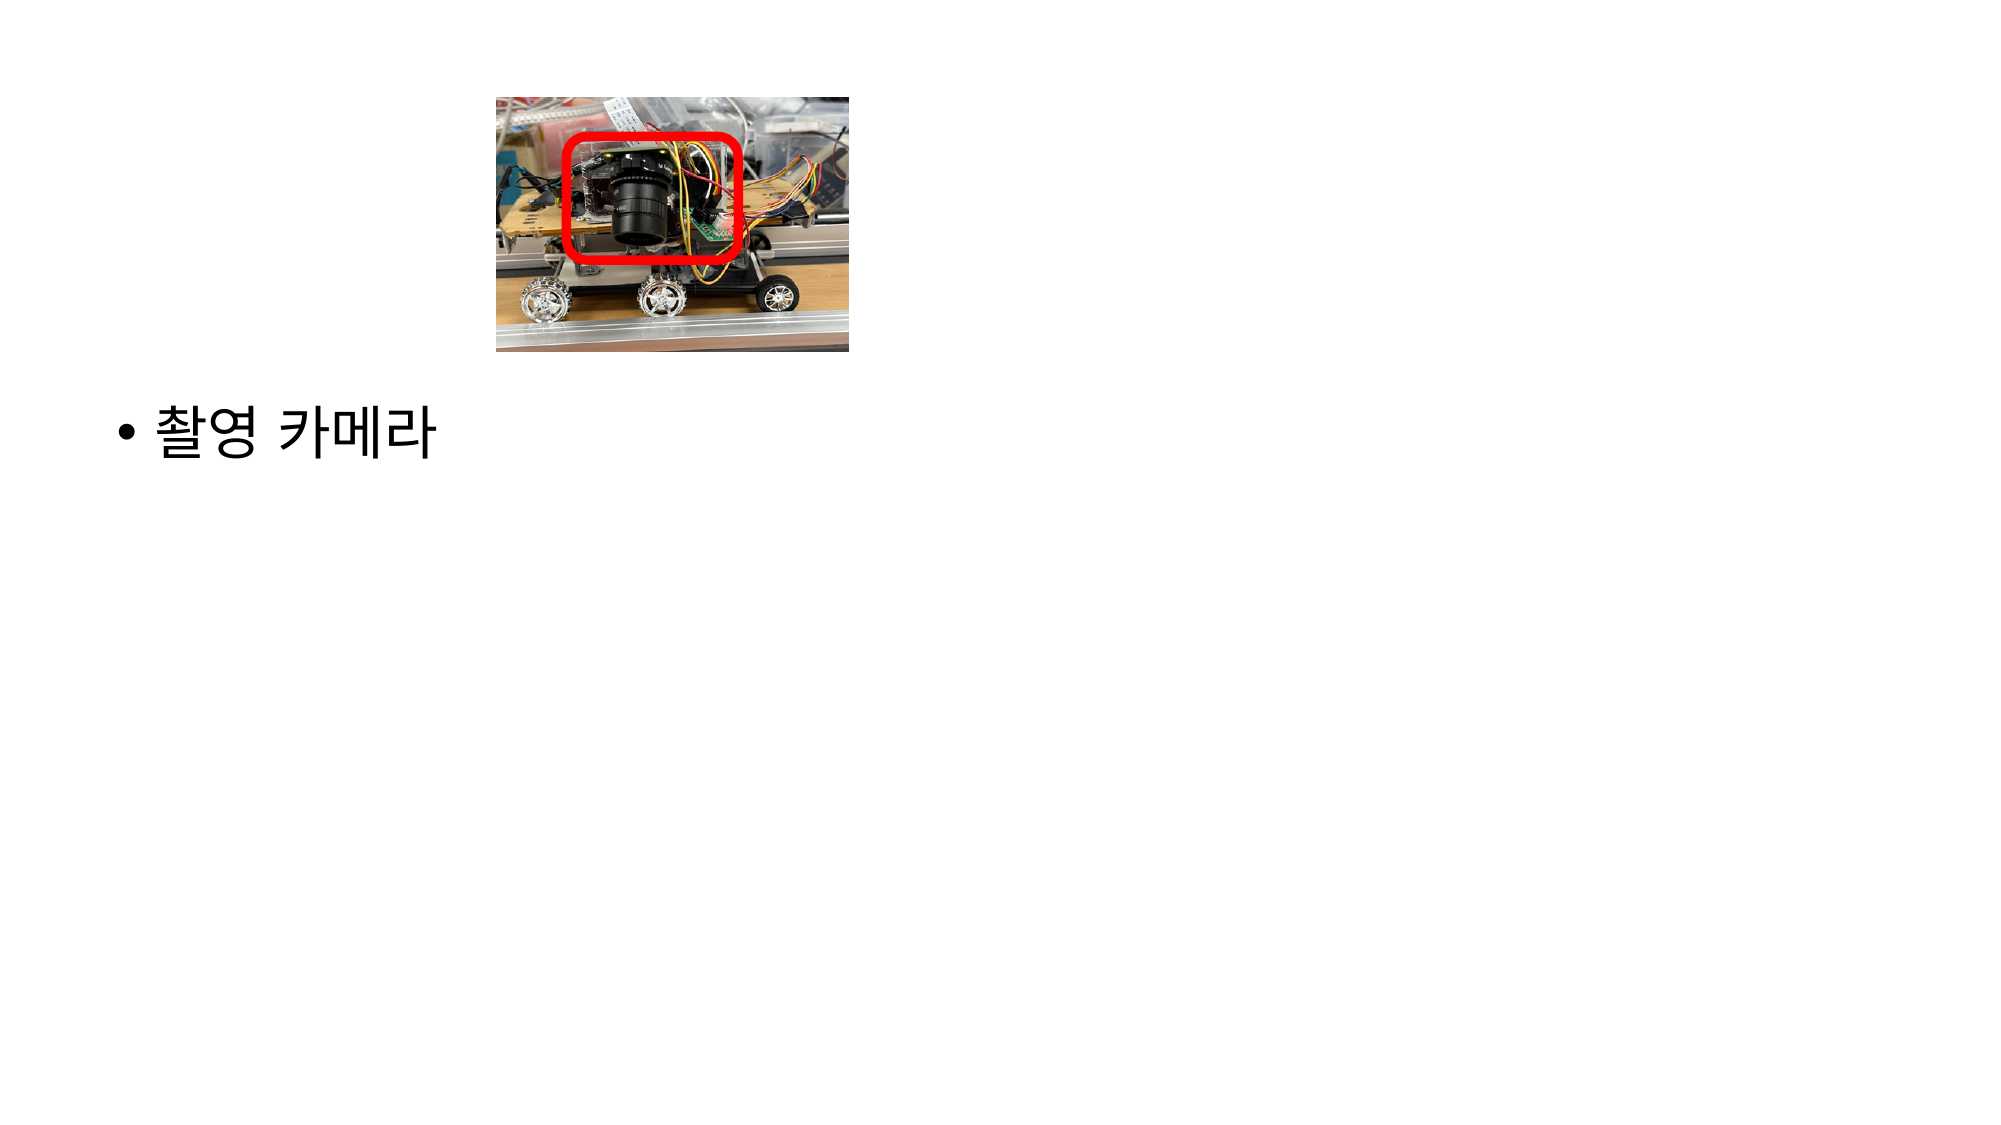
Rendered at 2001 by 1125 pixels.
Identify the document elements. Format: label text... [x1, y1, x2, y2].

picture [496, 97, 849, 352]
list 촬영 카메라 [101, 396, 1827, 1111]
